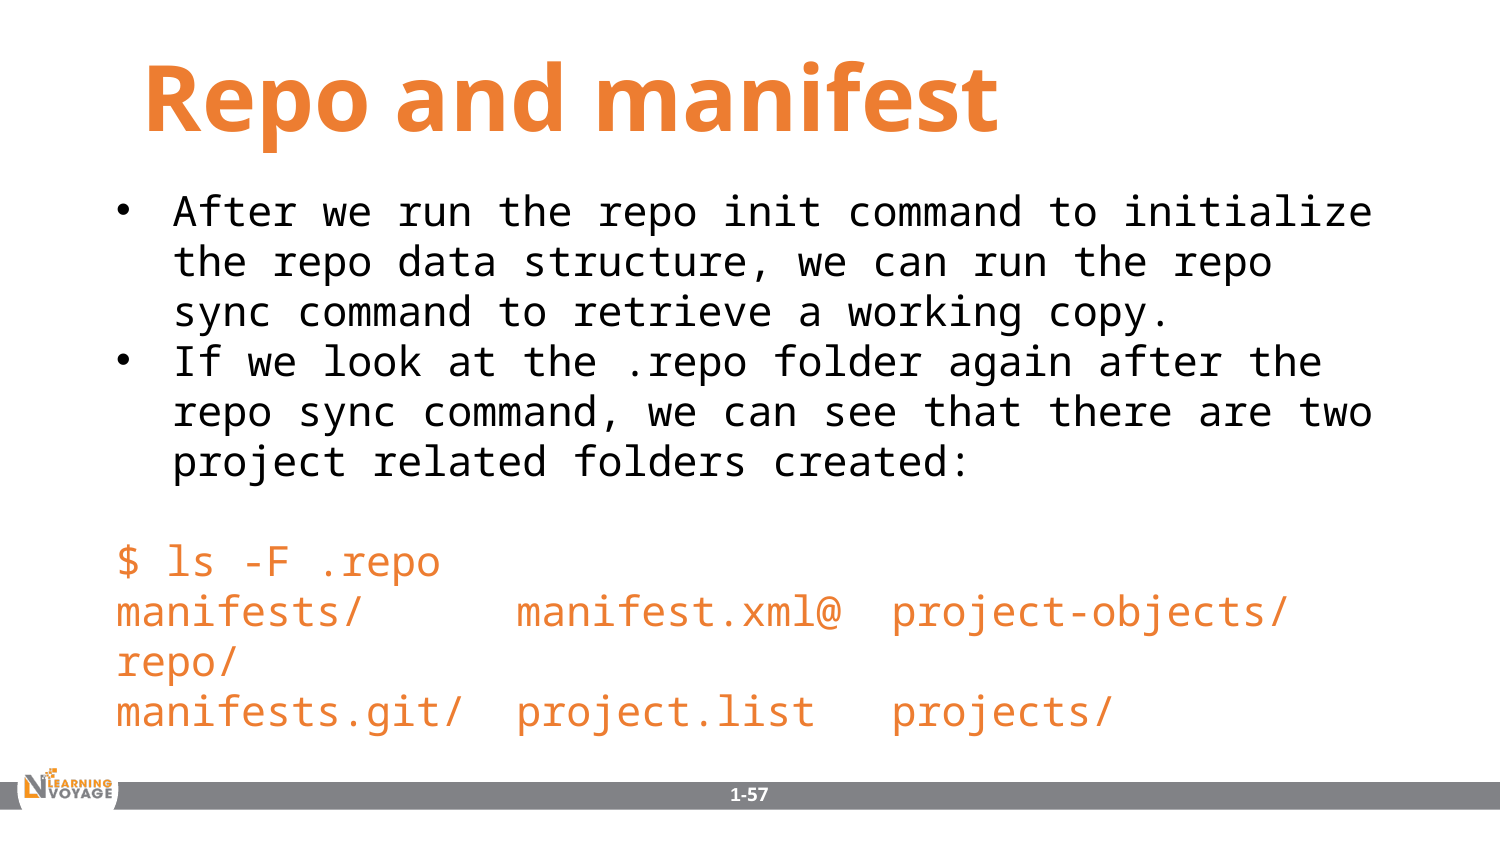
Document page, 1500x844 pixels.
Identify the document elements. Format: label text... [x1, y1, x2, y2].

text_box Repo and manifest [126, 37, 1329, 153]
slide_number 1-57 [692, 770, 784, 821]
picture [0, 706, 144, 844]
text_box After we run the repo init command to initialize the repo data structure, we can run the repo sync command to retrieve a working copy. If we look at the .repo folder again after the repo sync command, we can see that there are two project related folders created: $ ls -F .repo manifests/ manifest.xml@ project-objects/ repo/ manifests.git/ project.list projects/ [115, 182, 1384, 735]
